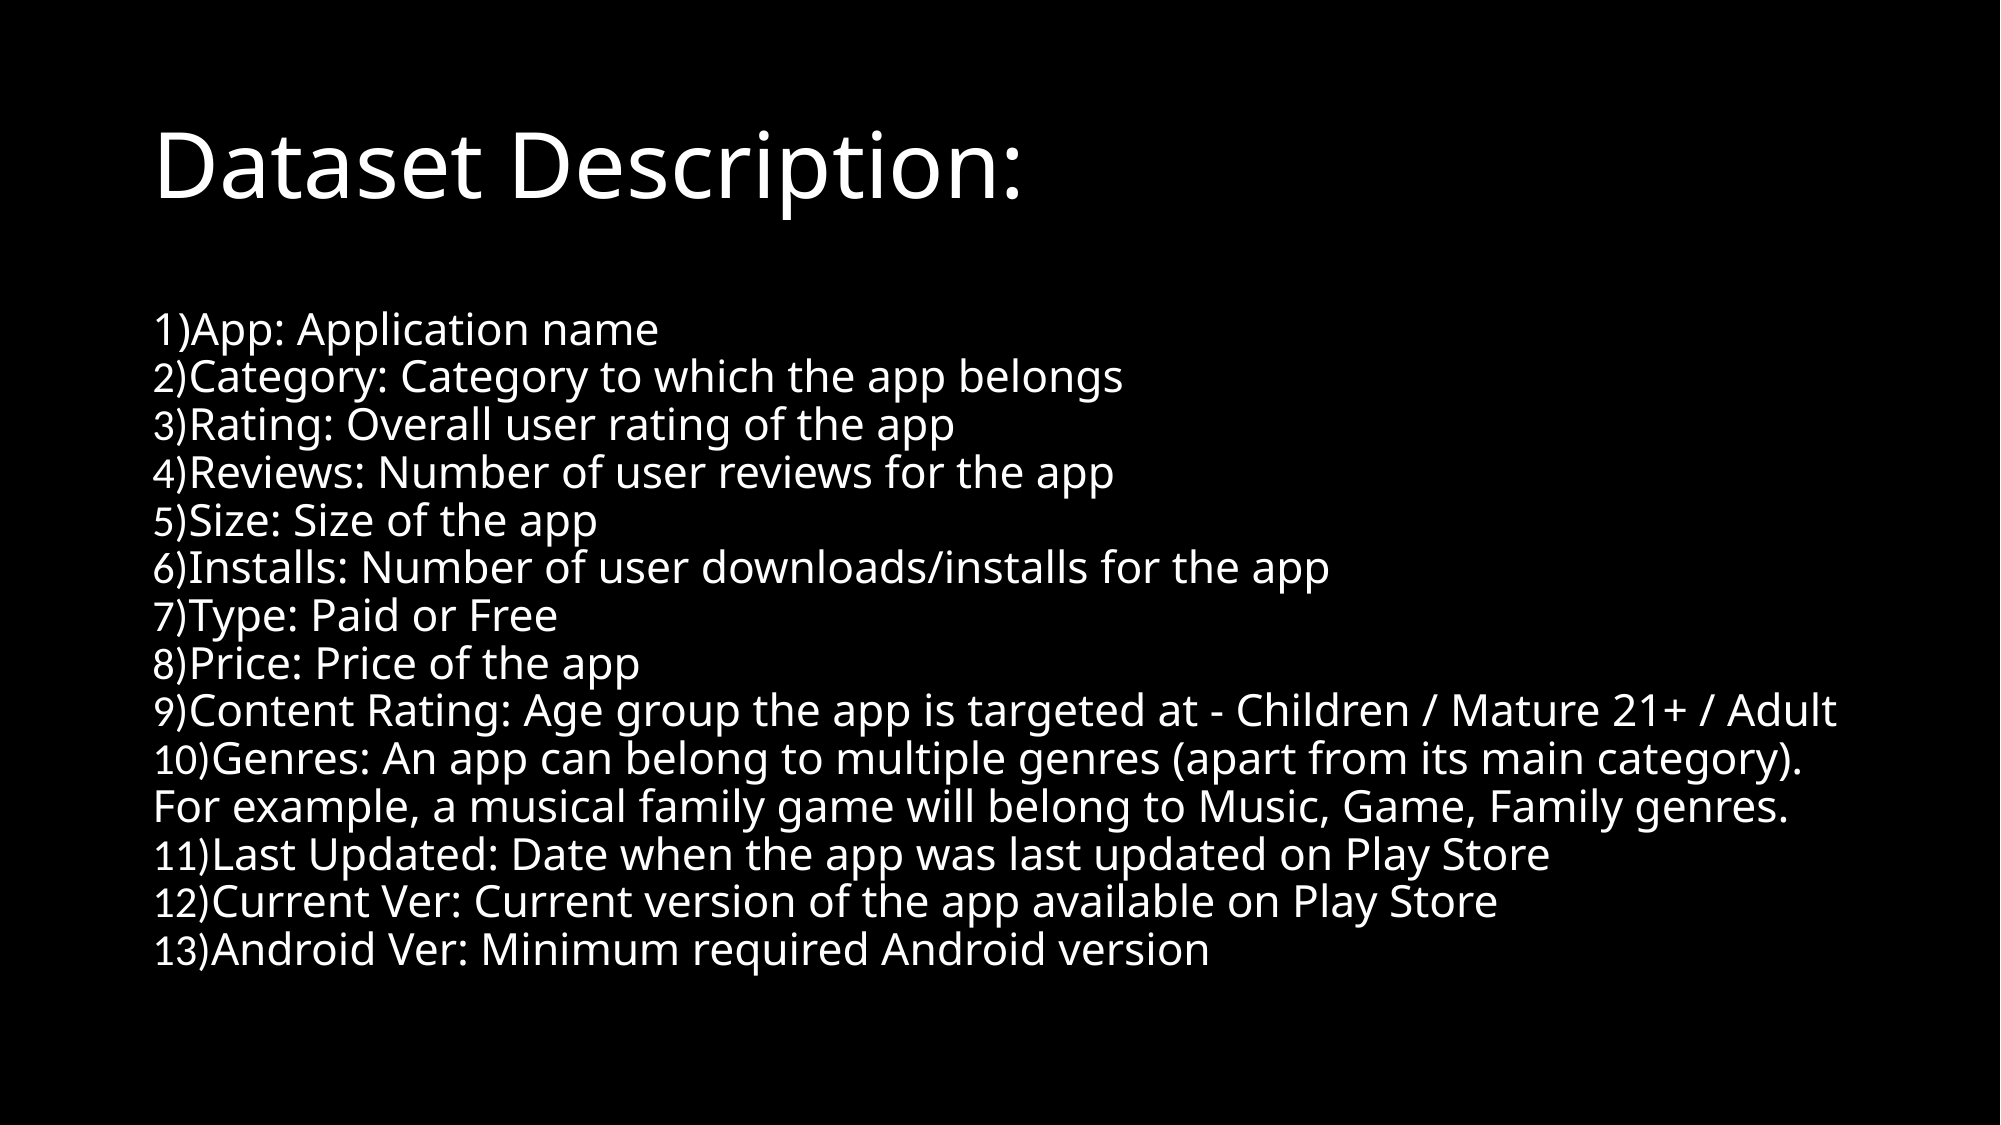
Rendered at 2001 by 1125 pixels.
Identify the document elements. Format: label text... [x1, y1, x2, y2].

list 1)App: Application name 2)Category: Category to which the app belongs 3)Rating: Overall user rating of the app 4)Reviews: Number of user reviews for the app 5)Size: Size of the app 6)Installs: Number of user downloads/installs for the app 7)Type: Paid or Free 8)Price: Price of the app 9)Content Rating: Age group the app is targeted at - Children / Mature 21+ / Adult 10)Genres: An app can belong to multiple genres (apart from its main category). For example, a musical family game will belong to Music, Game, Family genres. 11)Last Updated: Date when the app was last updated on Play Store 12)Current Ver: Current version of the app available on Play Store 13)Android Ver: Minimum required Android version [137, 299, 1863, 1014]
title Dataset Description: [137, 59, 1863, 278]
